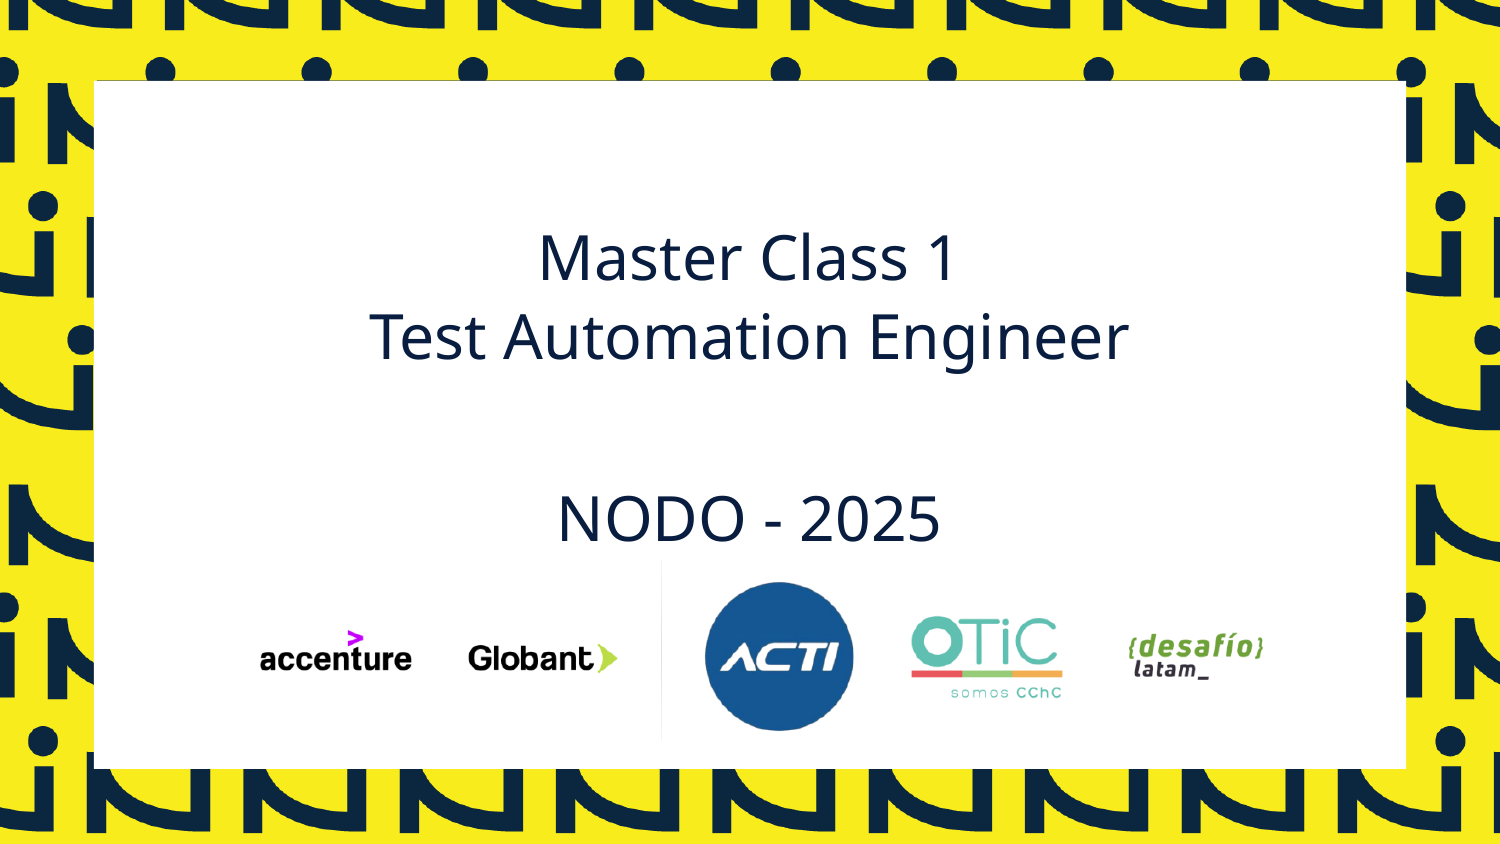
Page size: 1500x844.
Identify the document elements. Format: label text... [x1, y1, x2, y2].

picture [0, 0, 1500, 844]
text_box [93, 80, 1407, 769]
text_box Master Class 1 Test Automation Engineer NODO - 2025 [259, 199, 1241, 469]
